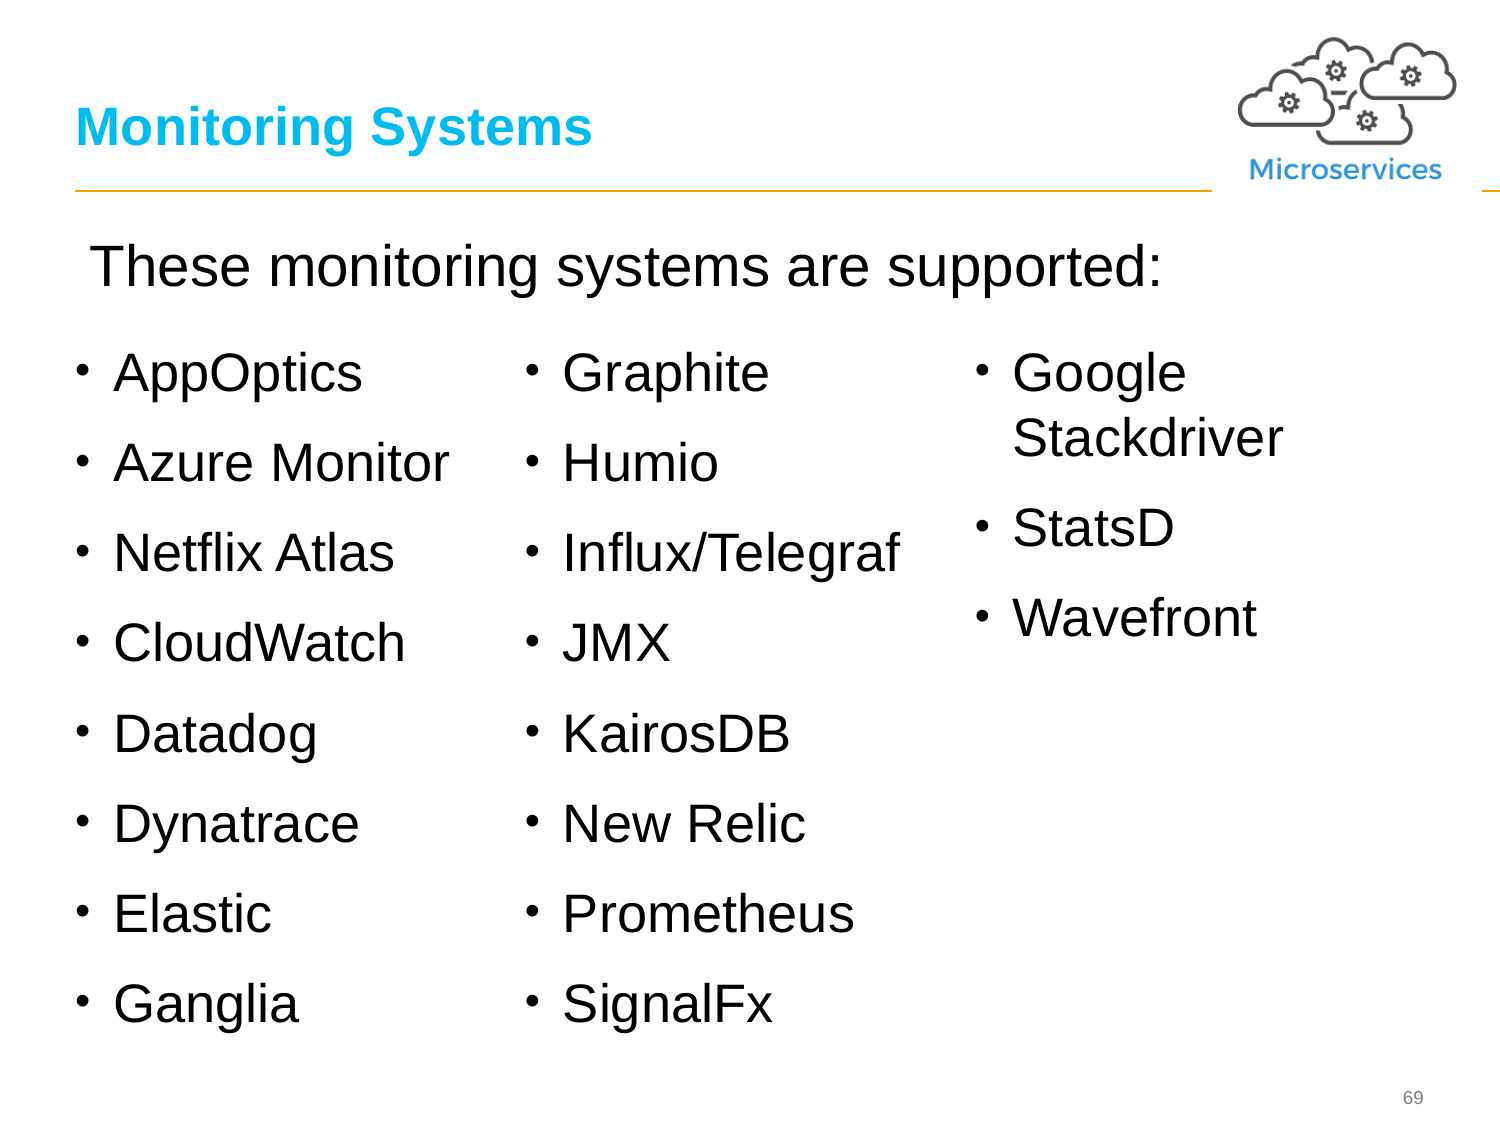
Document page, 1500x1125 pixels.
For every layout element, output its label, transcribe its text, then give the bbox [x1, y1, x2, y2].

picture [1212, 1, 1482, 203]
title Monitoring Systems [75, 27, 1422, 157]
list AppOptics Azure Monitor Netflix Atlas CloudWatch Datadog Dynatrace Elastic Ganglia Graphite Humio Influx/Telegraf JMX KairosDB New Relic Prometheus SignalFx Google Stackdriver StatsD Wavefront [75, 337, 1425, 1075]
text_box These monitoring systems are supported: [75, 220, 1313, 306]
